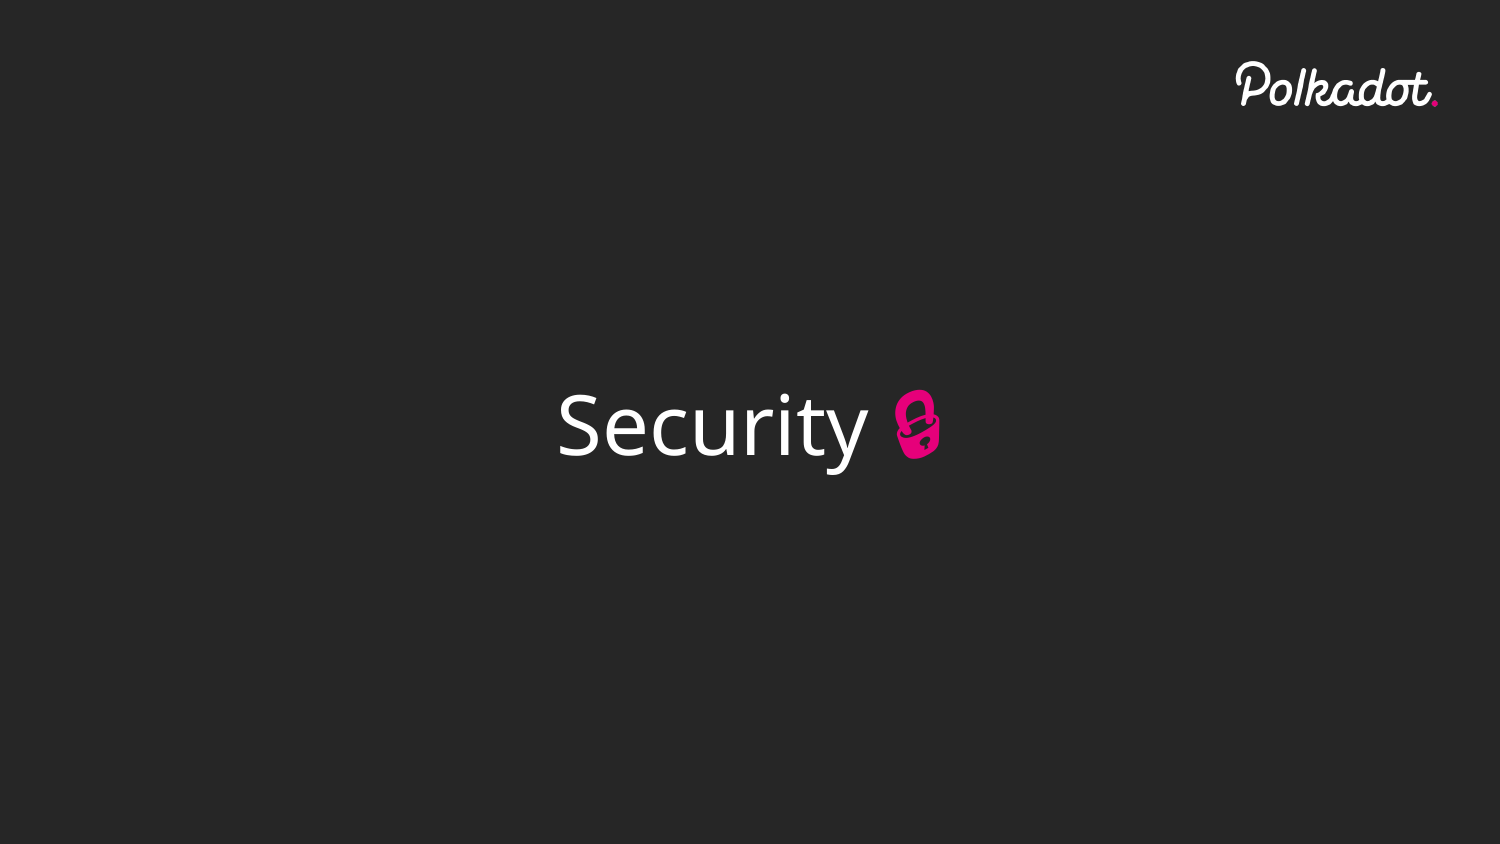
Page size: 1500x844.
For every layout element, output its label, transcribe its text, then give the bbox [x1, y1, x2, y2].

picture [1199, 15, 1474, 152]
title Security 🔒 [392, 357, 1108, 487]
